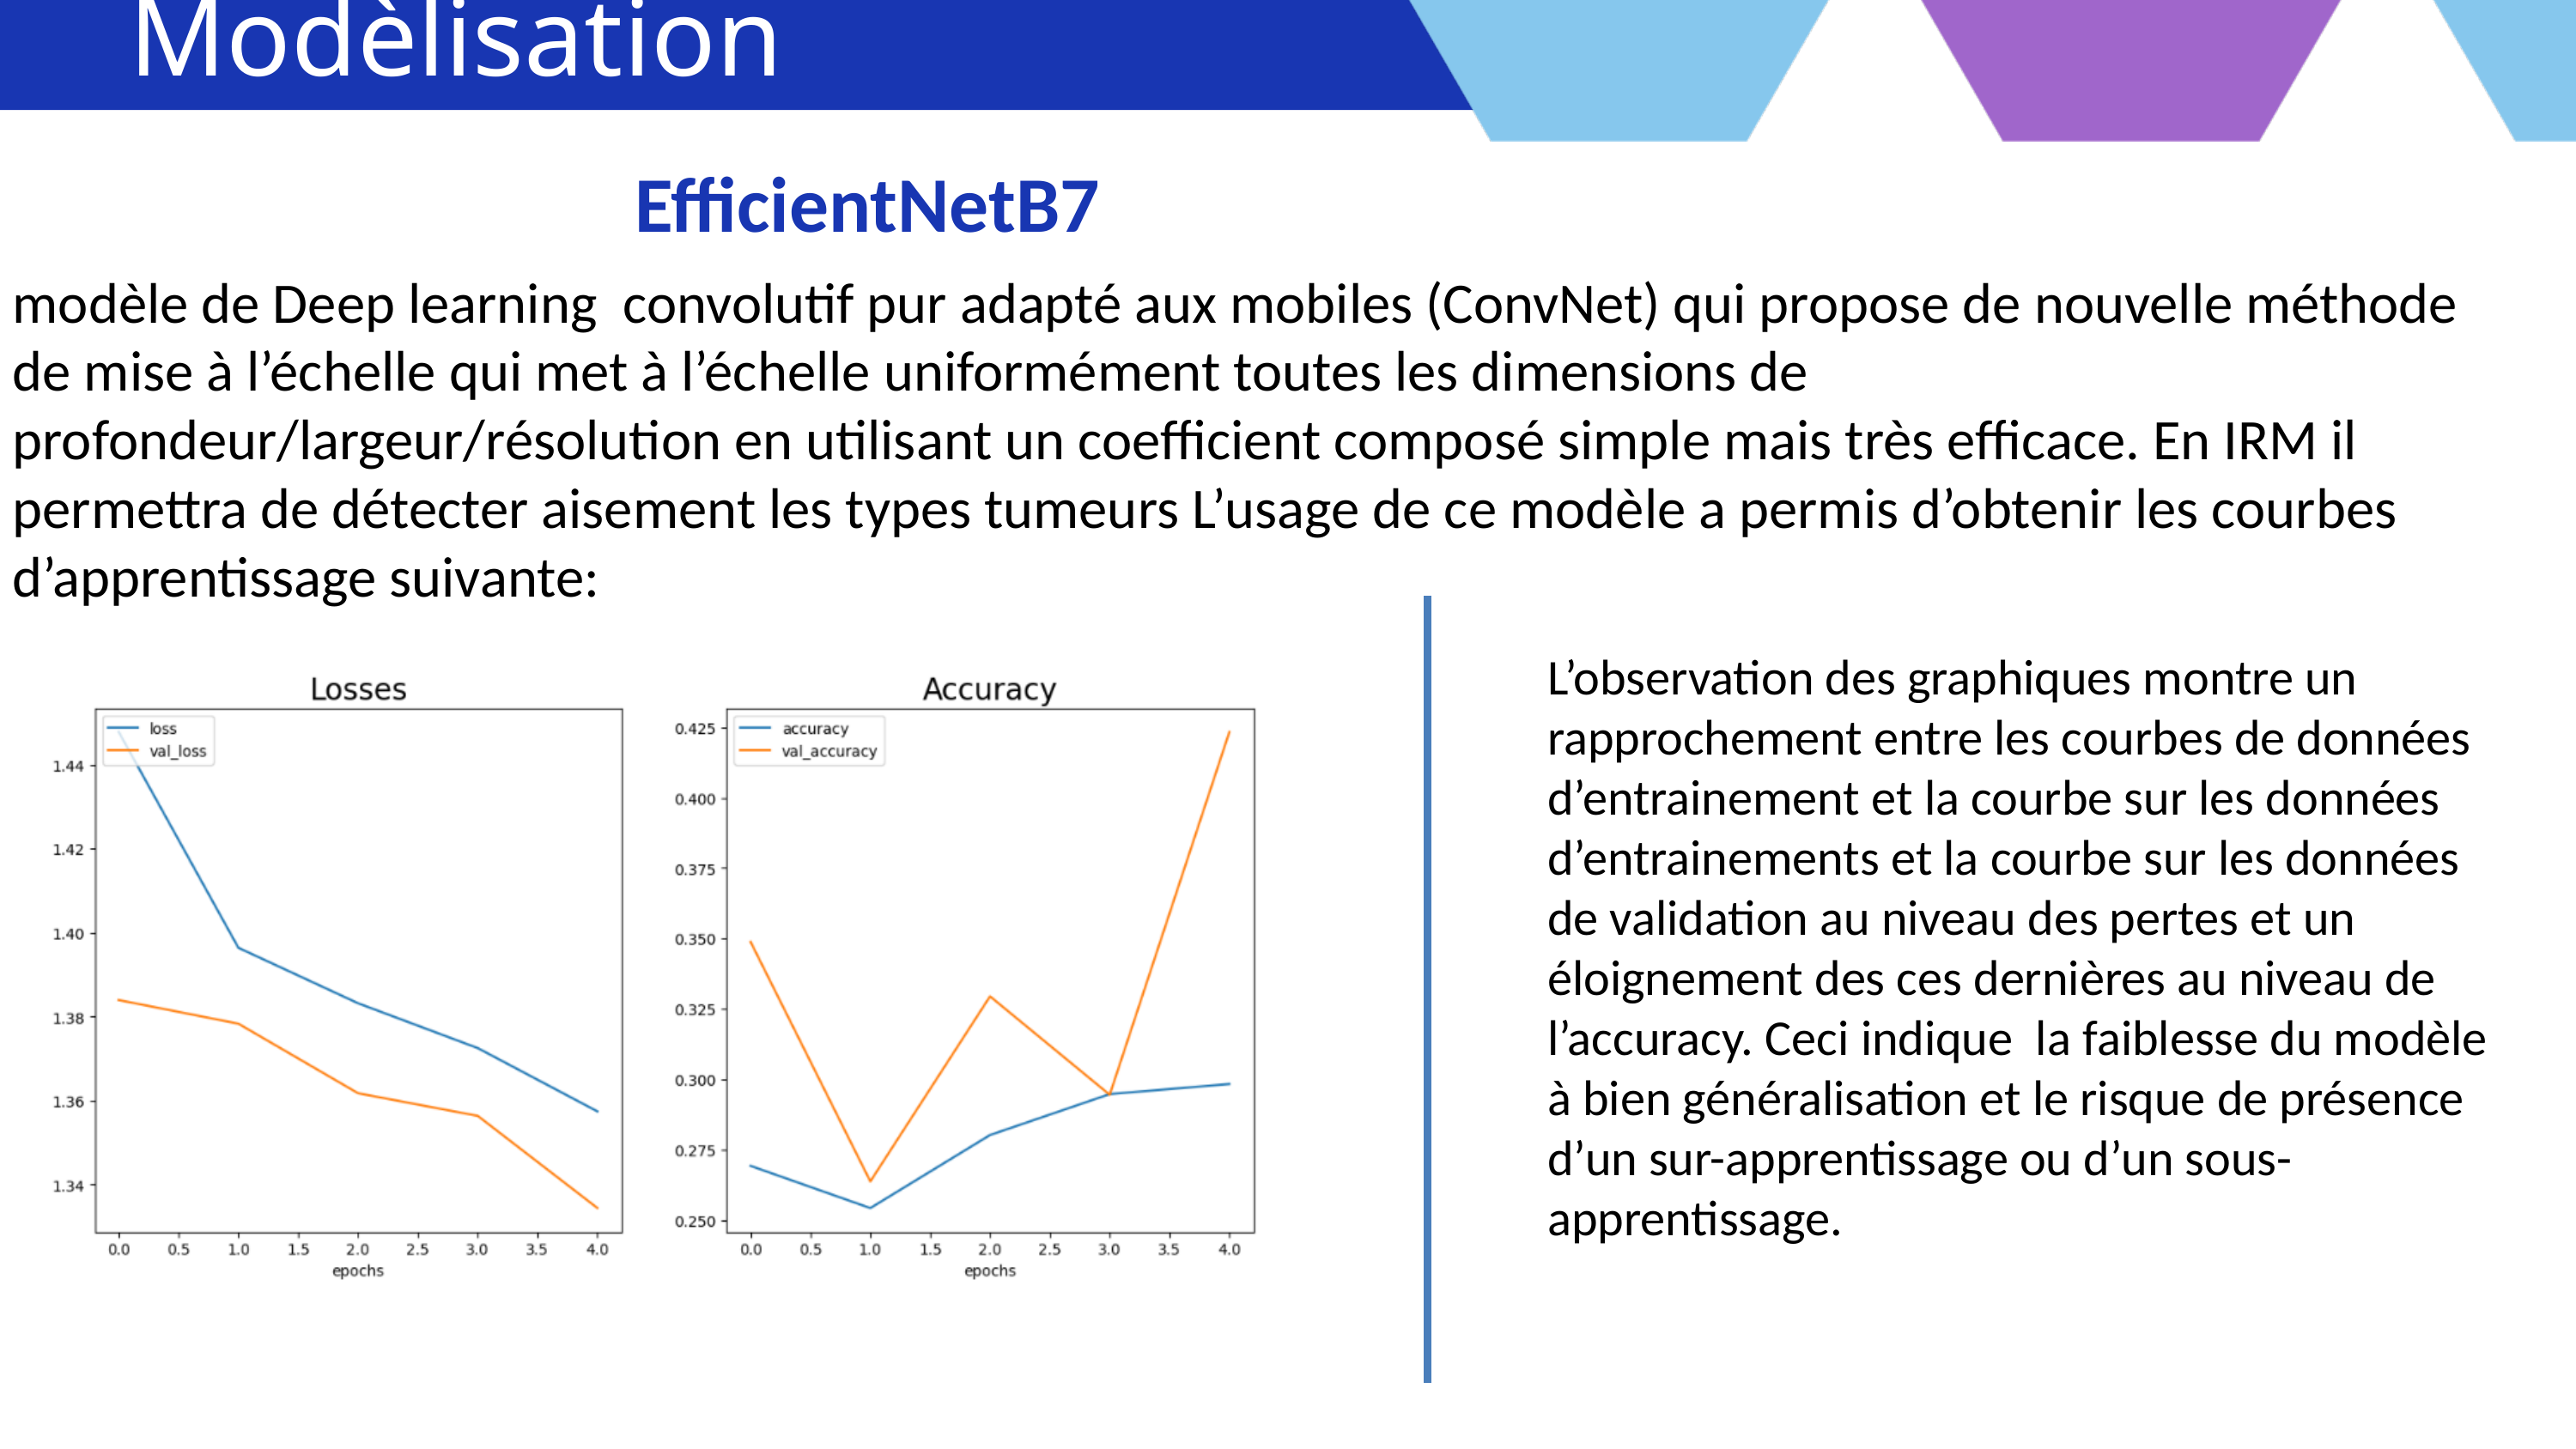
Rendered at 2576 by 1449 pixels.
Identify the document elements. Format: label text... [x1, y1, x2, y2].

text_box L’observation des graphiques montre un rapprochement entre les courbes de données d’entrainement et la courbe sur les données d’entrainements et la courbe sur les données de validation au niveau des pertes et un éloignement des ces dernières au niveau de l’accuracy. Ceci indique la faiblesse du modèle à bien généralisation et le risque de présence d’un sur-apprentissage ou d’un sous-apprentissage. [1534, 638, 2523, 1291]
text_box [0, 0, 1936, 111]
picture [46, 671, 1273, 1285]
text_box EfficientNetB7 [622, 141, 2256, 254]
text_box [1363, 0, 2576, 142]
text_box modèle de Deep learning convolutif pur adapté aux mobiles (ConvNet) qui propose de nouvelle méthode de mise à l’échelle qui met à l’échelle uniformément toutes les dimensions de profondeur/largeur/résolution en utilisant un coefficient composé simple mais très efficace. En IRM il permettra de détecter aisement les types tumeurs L’usage de ce modèle a permis d’obtenir les courbes d’apprentissage suivante: [0, 258, 2543, 615]
